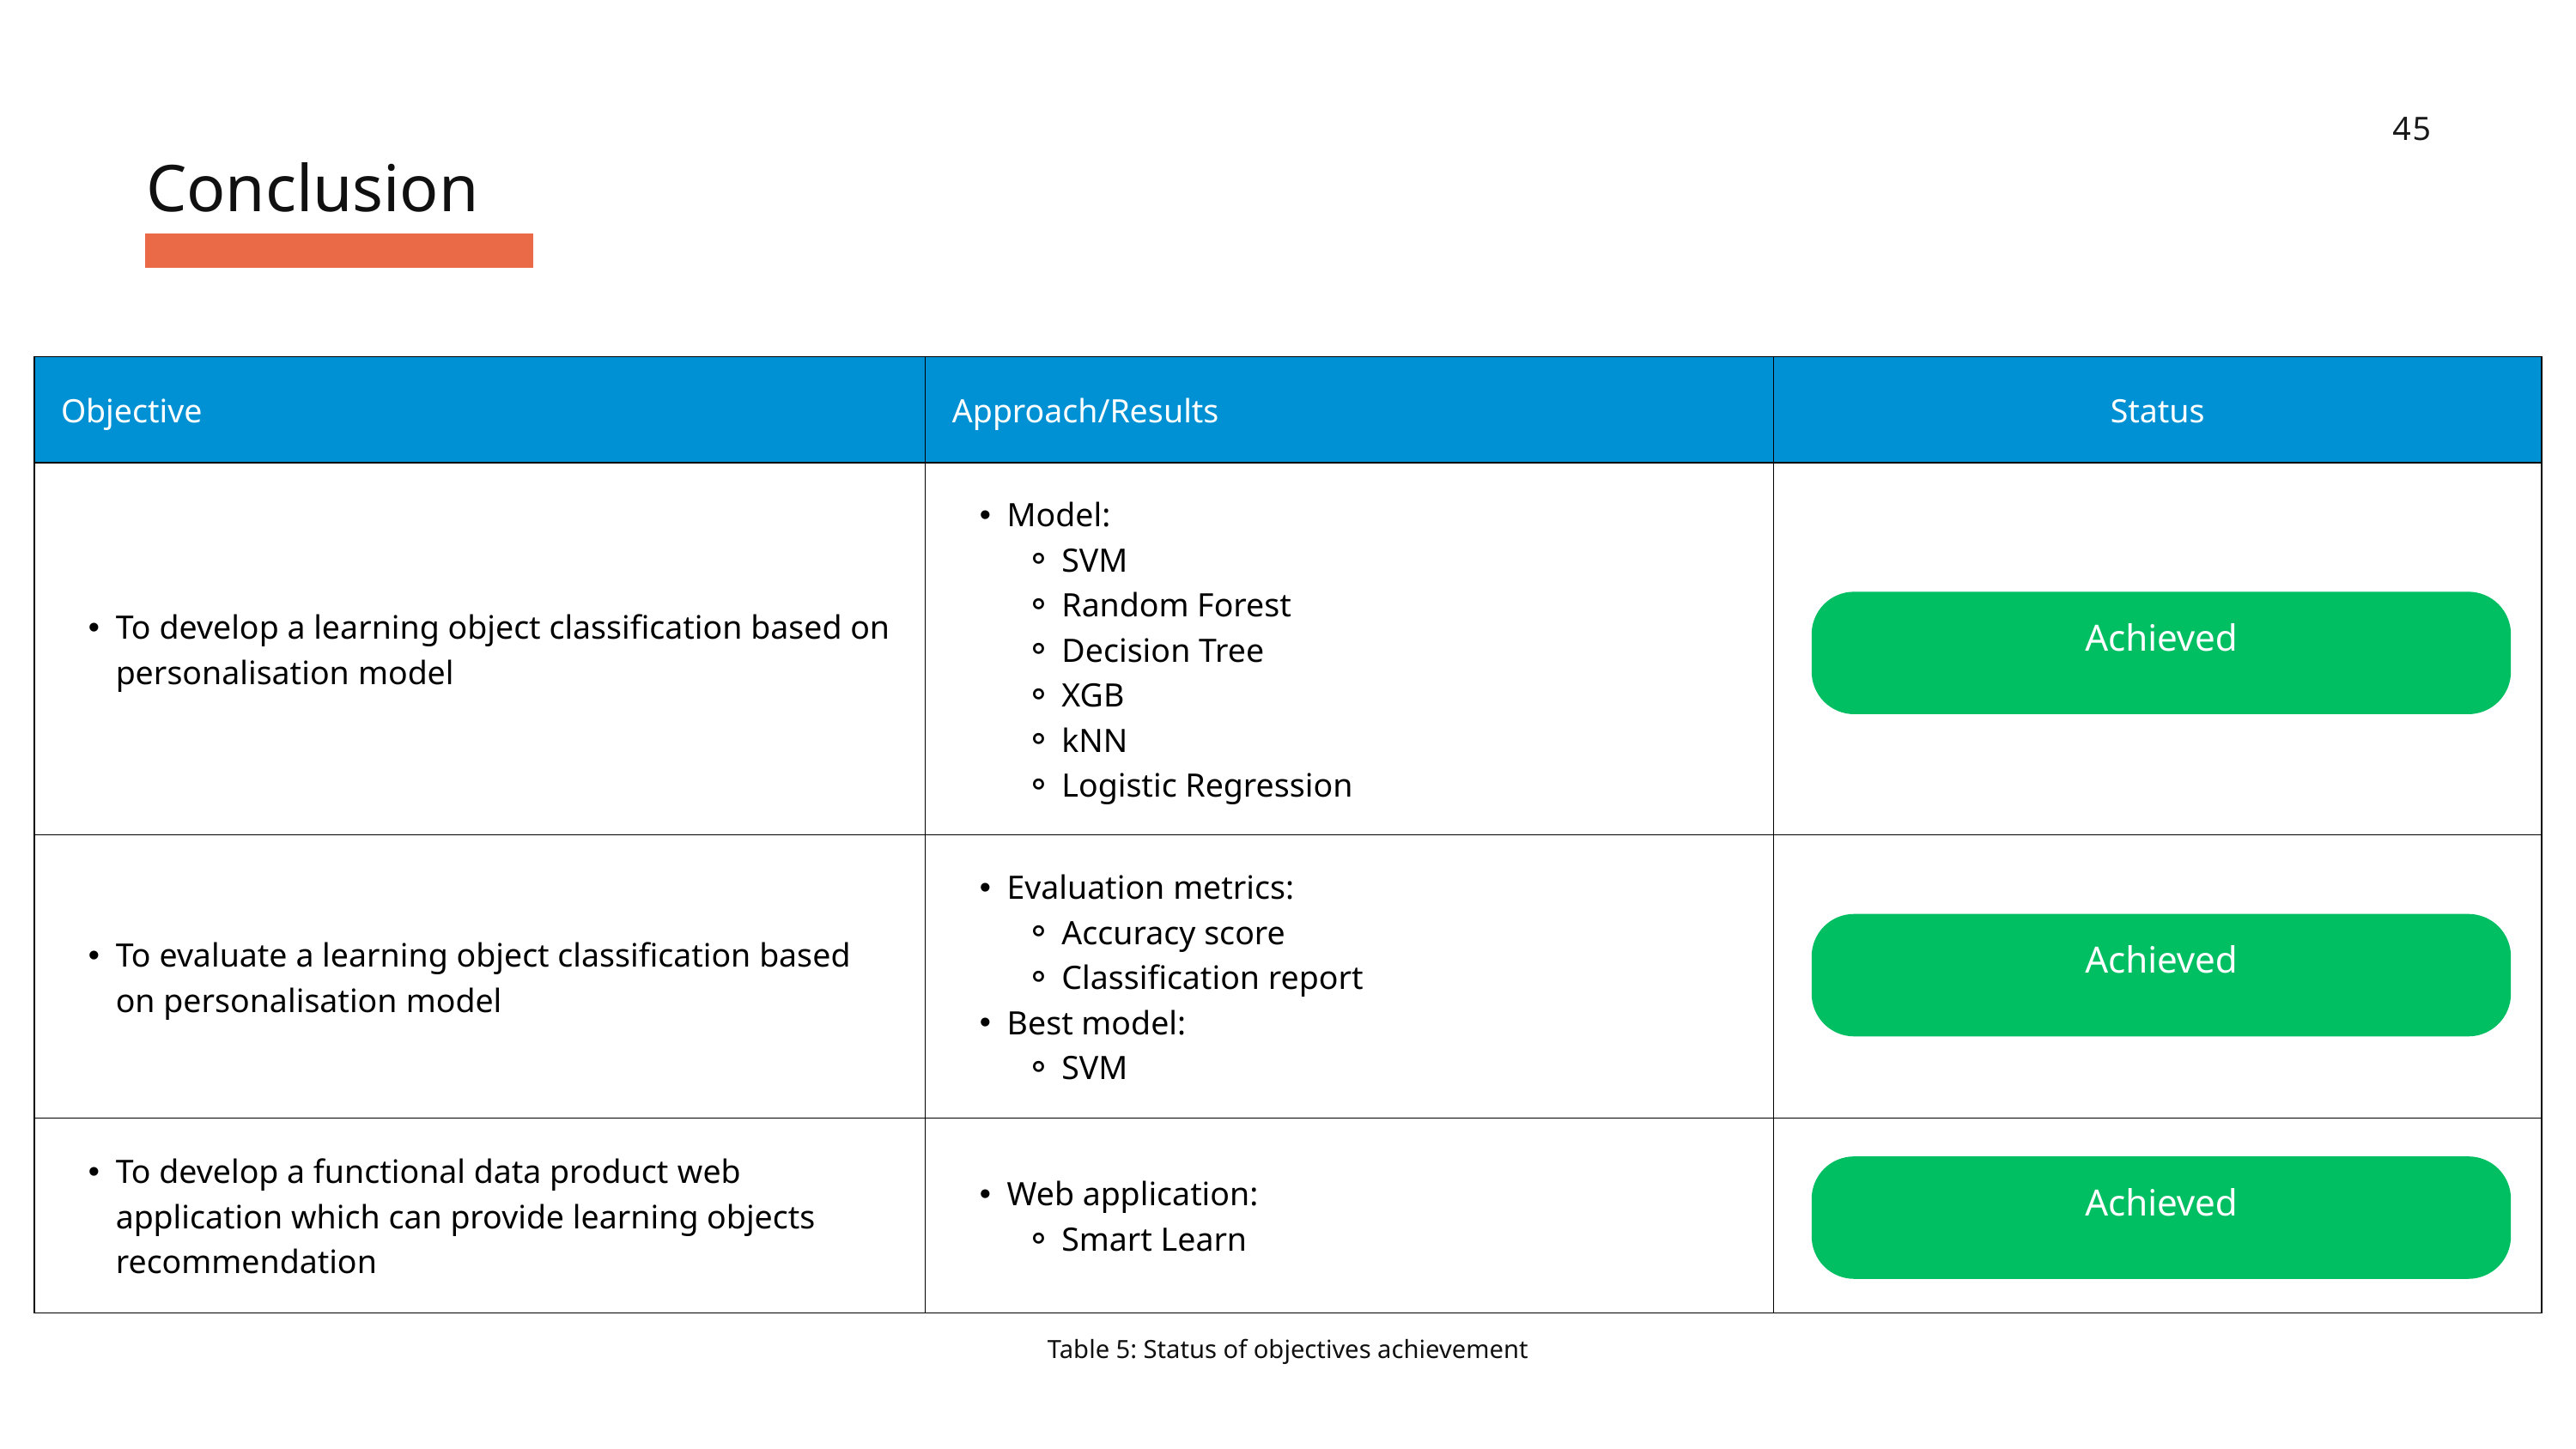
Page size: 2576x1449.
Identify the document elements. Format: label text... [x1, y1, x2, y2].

table_cell Web application: Smart Learn [926, 1119, 1773, 1313]
table_cell To develop a functional data product web application which can provide learning objects recommendation [35, 1119, 925, 1313]
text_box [1811, 591, 2512, 715]
text_box Conclusion [146, 134, 1761, 225]
table_cell Evaluation metrics: Accuracy score Classification report Best model: SVM [926, 835, 1773, 1118]
text_box Table 5: Status of objectives achievement [33, 1320, 2543, 1364]
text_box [1811, 1155, 2512, 1279]
table_header Approach/Results [926, 357, 1773, 462]
text_box 45 [2377, 101, 2432, 147]
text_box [1811, 913, 2512, 1037]
table_header Status [1774, 357, 2541, 462]
table_cell Model: SVM Random Forest Decision Tree XGB kNN Logistic Regression [926, 464, 1773, 834]
table_header Objective [35, 357, 925, 462]
table_cell [1774, 464, 2541, 834]
table_cell To develop a learning object classification based on personalisation model [35, 464, 925, 834]
table_cell [1774, 835, 2541, 1118]
table_cell [1774, 1119, 2541, 1313]
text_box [144, 233, 534, 269]
table_cell To evaluate a learning object classification based on personalisation model [35, 835, 925, 1118]
